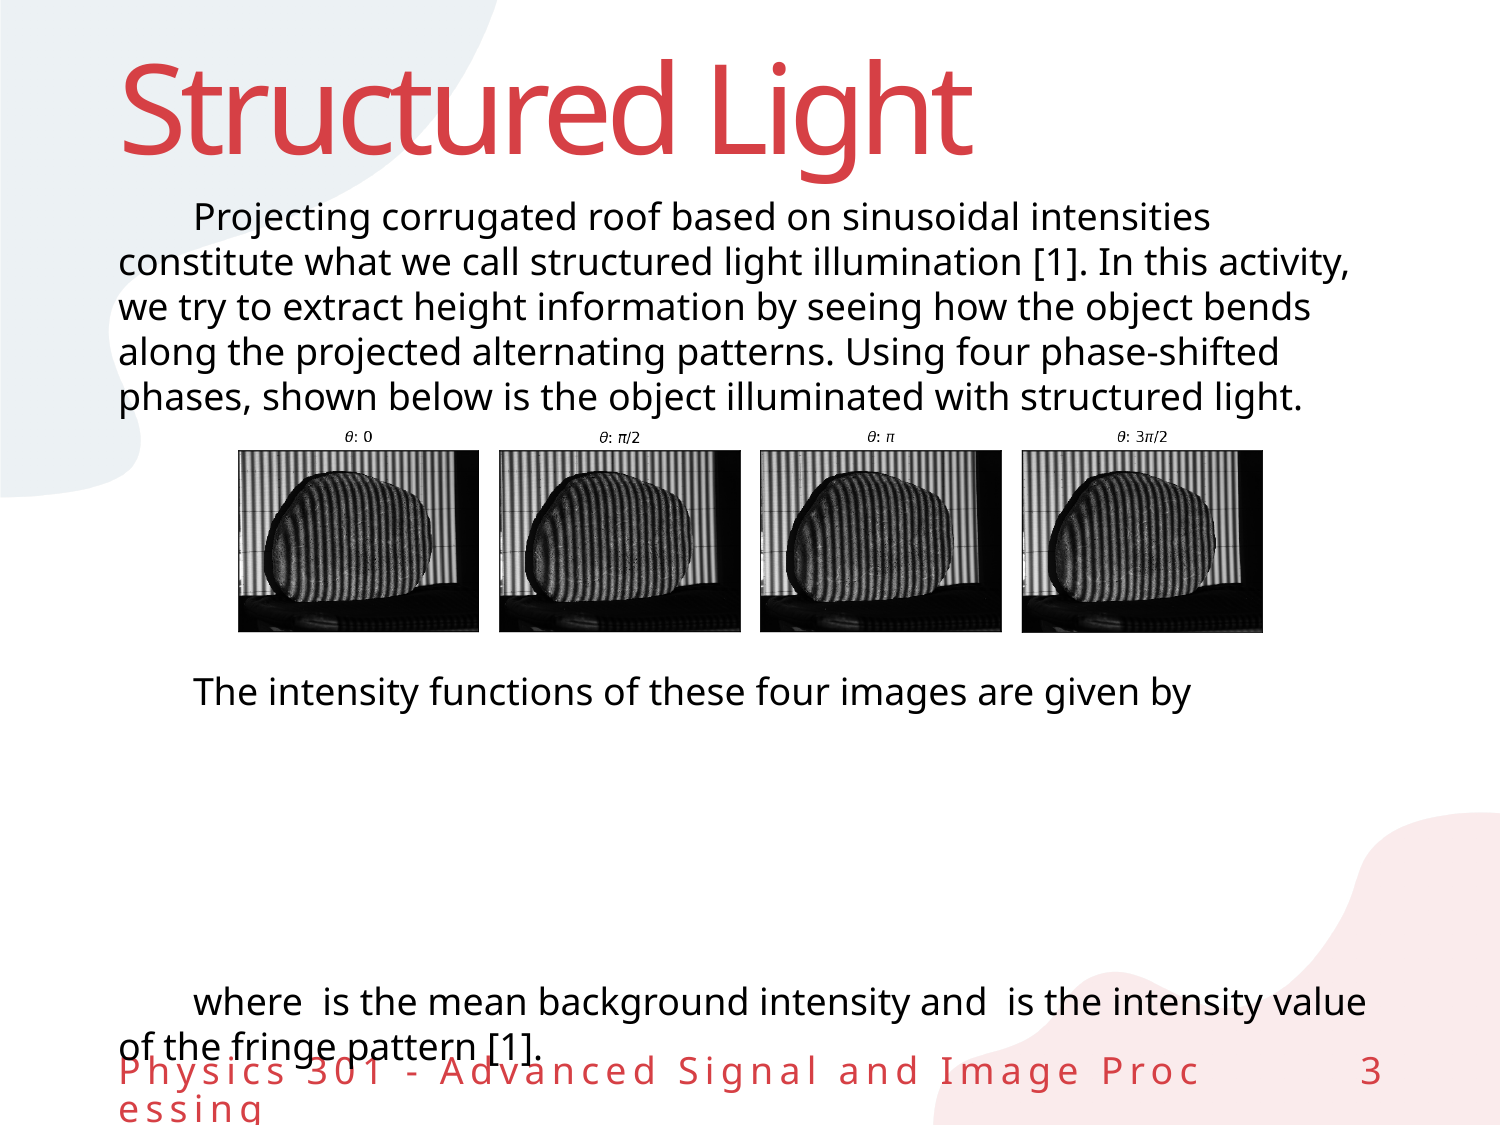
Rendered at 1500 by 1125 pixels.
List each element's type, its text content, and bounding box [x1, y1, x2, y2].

title Structured Light [103, 59, 1397, 169]
picture [852, 1002, 863, 1013]
slide_number 3 [1244, 1042, 1397, 1103]
picture [1, 0, 1500, 1125]
footer Physics 301 - Advanced Signal and Image Processing [103, 1042, 1222, 1103]
picture [559, 212, 568, 228]
